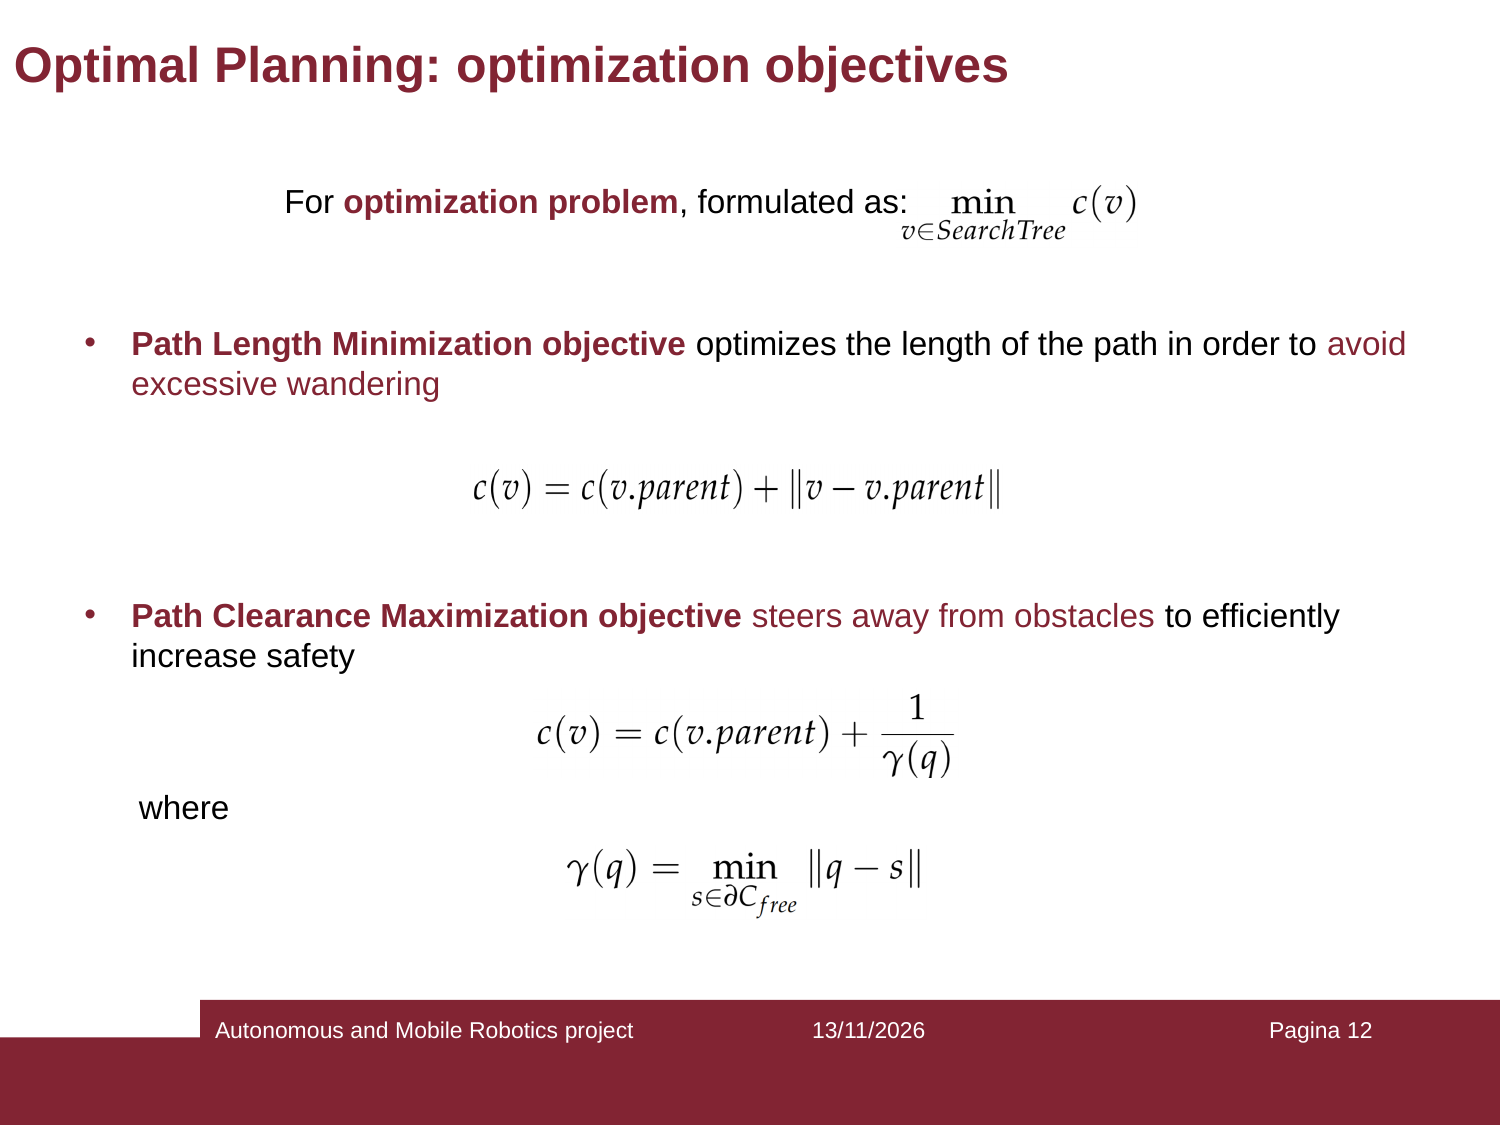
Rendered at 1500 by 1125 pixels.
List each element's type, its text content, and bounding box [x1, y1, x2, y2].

title Optimal Planning: optimization objectives [0, 25, 1493, 111]
footer Autonomous and Mobile Robotics project [200, 1008, 675, 1084]
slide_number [712, 1008, 1025, 1084]
picture [533, 686, 959, 778]
picture [466, 464, 1003, 514]
text_box Path Length Minimization objective optimizes the length of the path in order to avoid excessive wandering [69, 314, 1436, 485]
text_box where [123, 778, 254, 834]
slide_number Pagina 12 [1074, 1008, 1388, 1084]
text_box For optimization problem, formulated as: [269, 172, 939, 303]
picture [565, 845, 927, 920]
picture [896, 181, 1138, 248]
text_box Path Clearance Maximization objective steers away from obstacles to efficiently increase safety [69, 586, 1436, 717]
